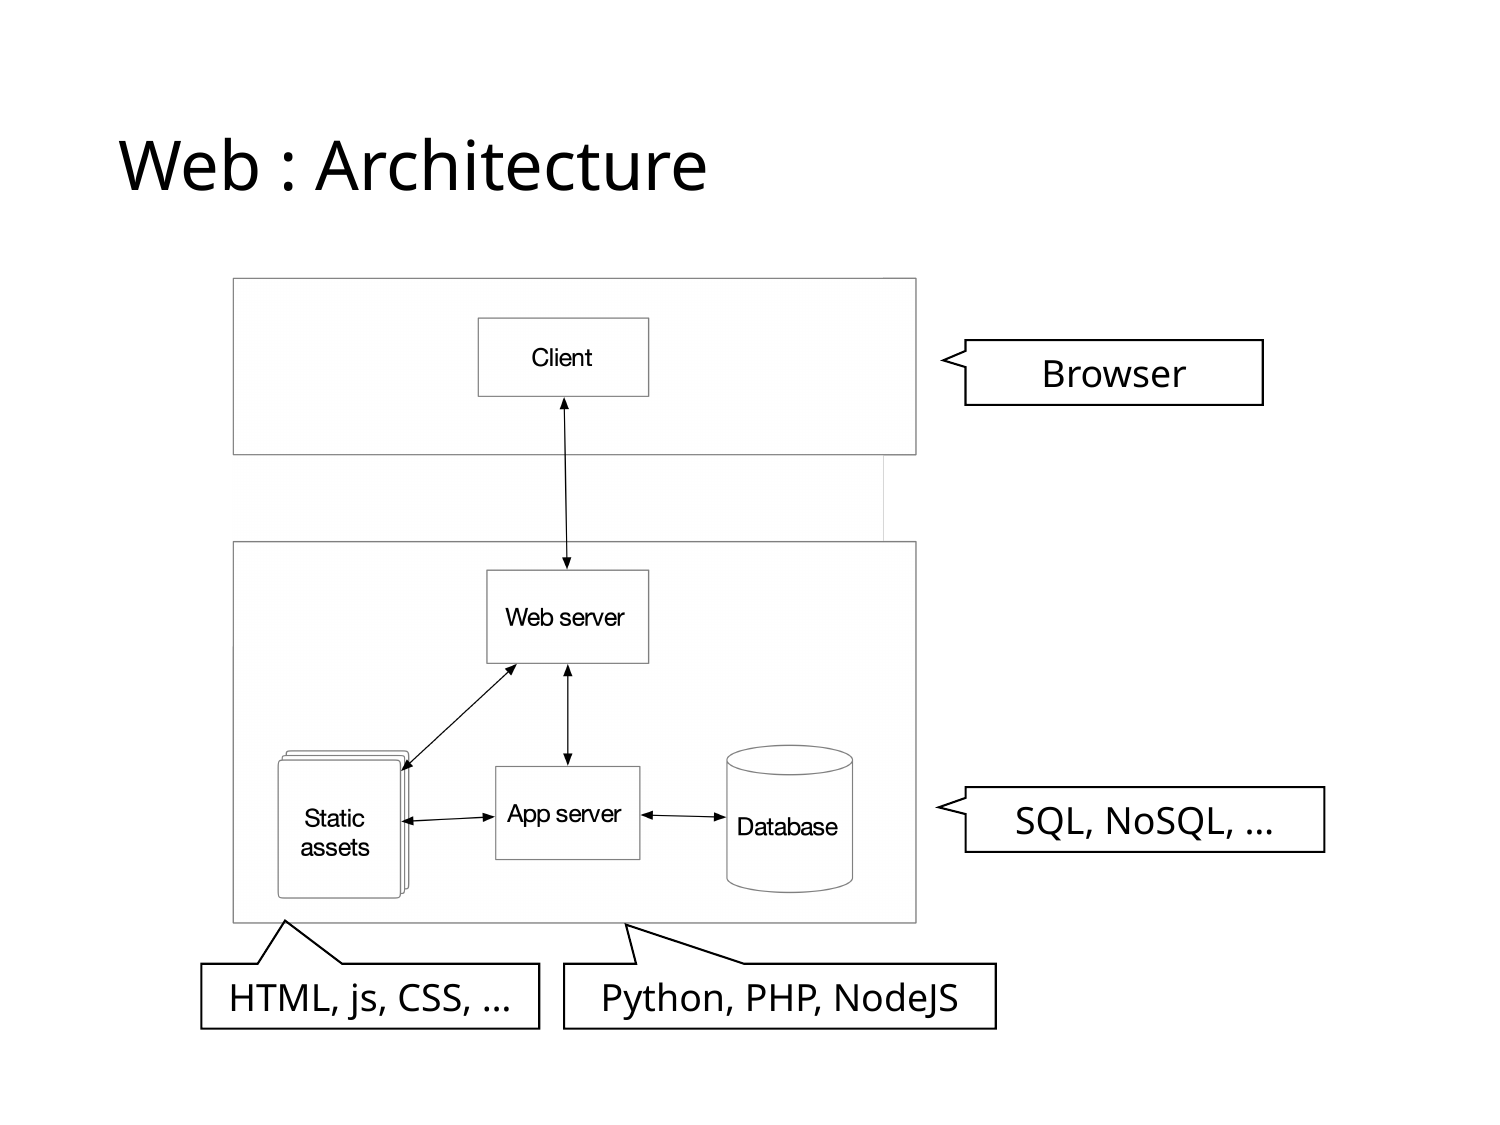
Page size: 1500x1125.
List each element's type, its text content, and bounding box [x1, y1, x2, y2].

text_box Browser [940, 339, 1264, 406]
title Web : Architecture [103, 59, 1397, 278]
picture [232, 277, 917, 924]
text_box Python, PHP, NodeJS [563, 924, 997, 1030]
text_box SQL, NoSQL, … [935, 786, 1326, 853]
text_box HTML, js, CSS, … [200, 924, 541, 1030]
